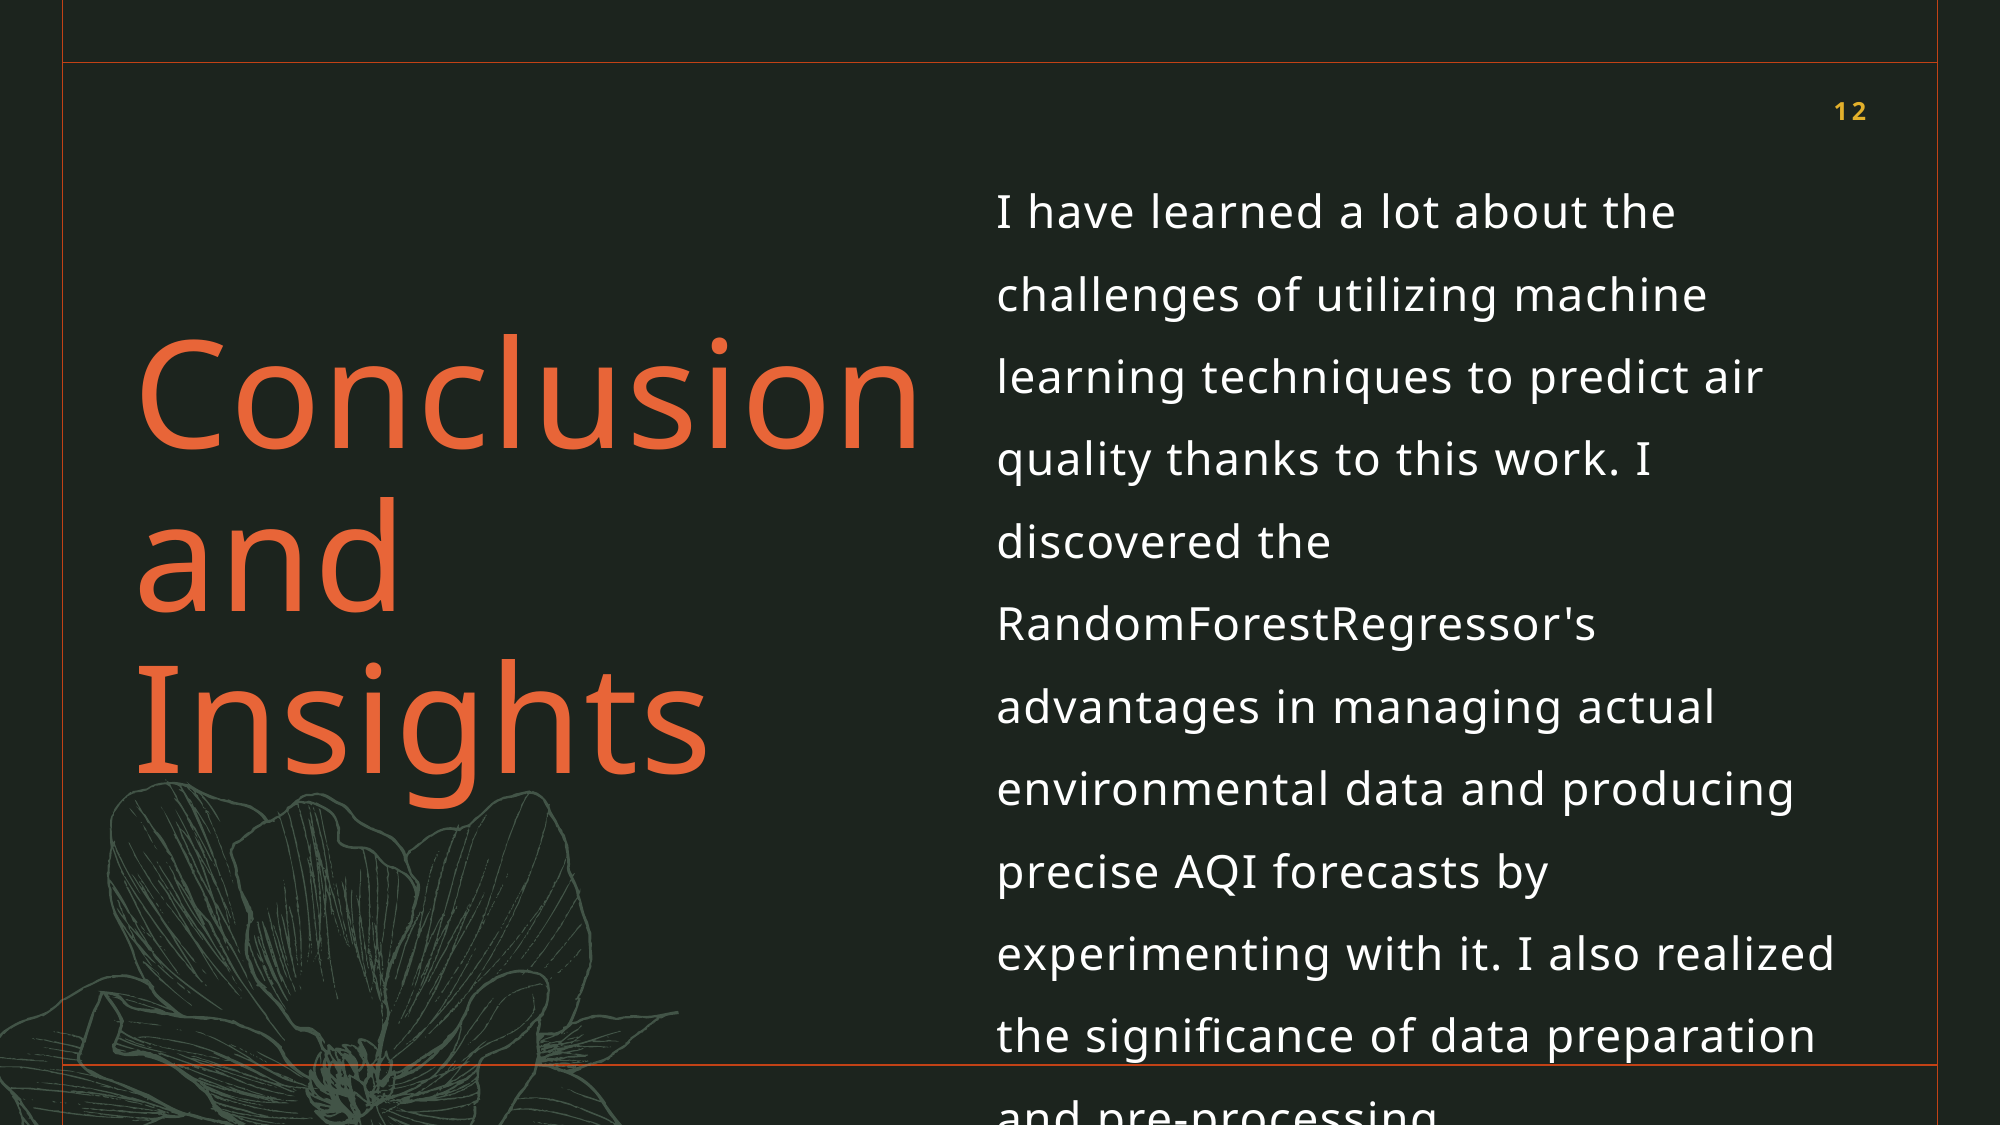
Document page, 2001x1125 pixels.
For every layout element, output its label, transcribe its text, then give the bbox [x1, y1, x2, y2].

title Conclusion and Insights [118, 394, 952, 731]
list I have learned a lot about the challenges of utilizing machine learning techniques to predict air quality thanks to this work. I discovered the RandomForestRegressor's advantages in managing actual environmental data and producing precise AQI forecasts by experimenting with it. I also realized the significance of data preparation and pre-processing. [981, 147, 1882, 937]
slide_number 12 [1237, 82, 1882, 143]
